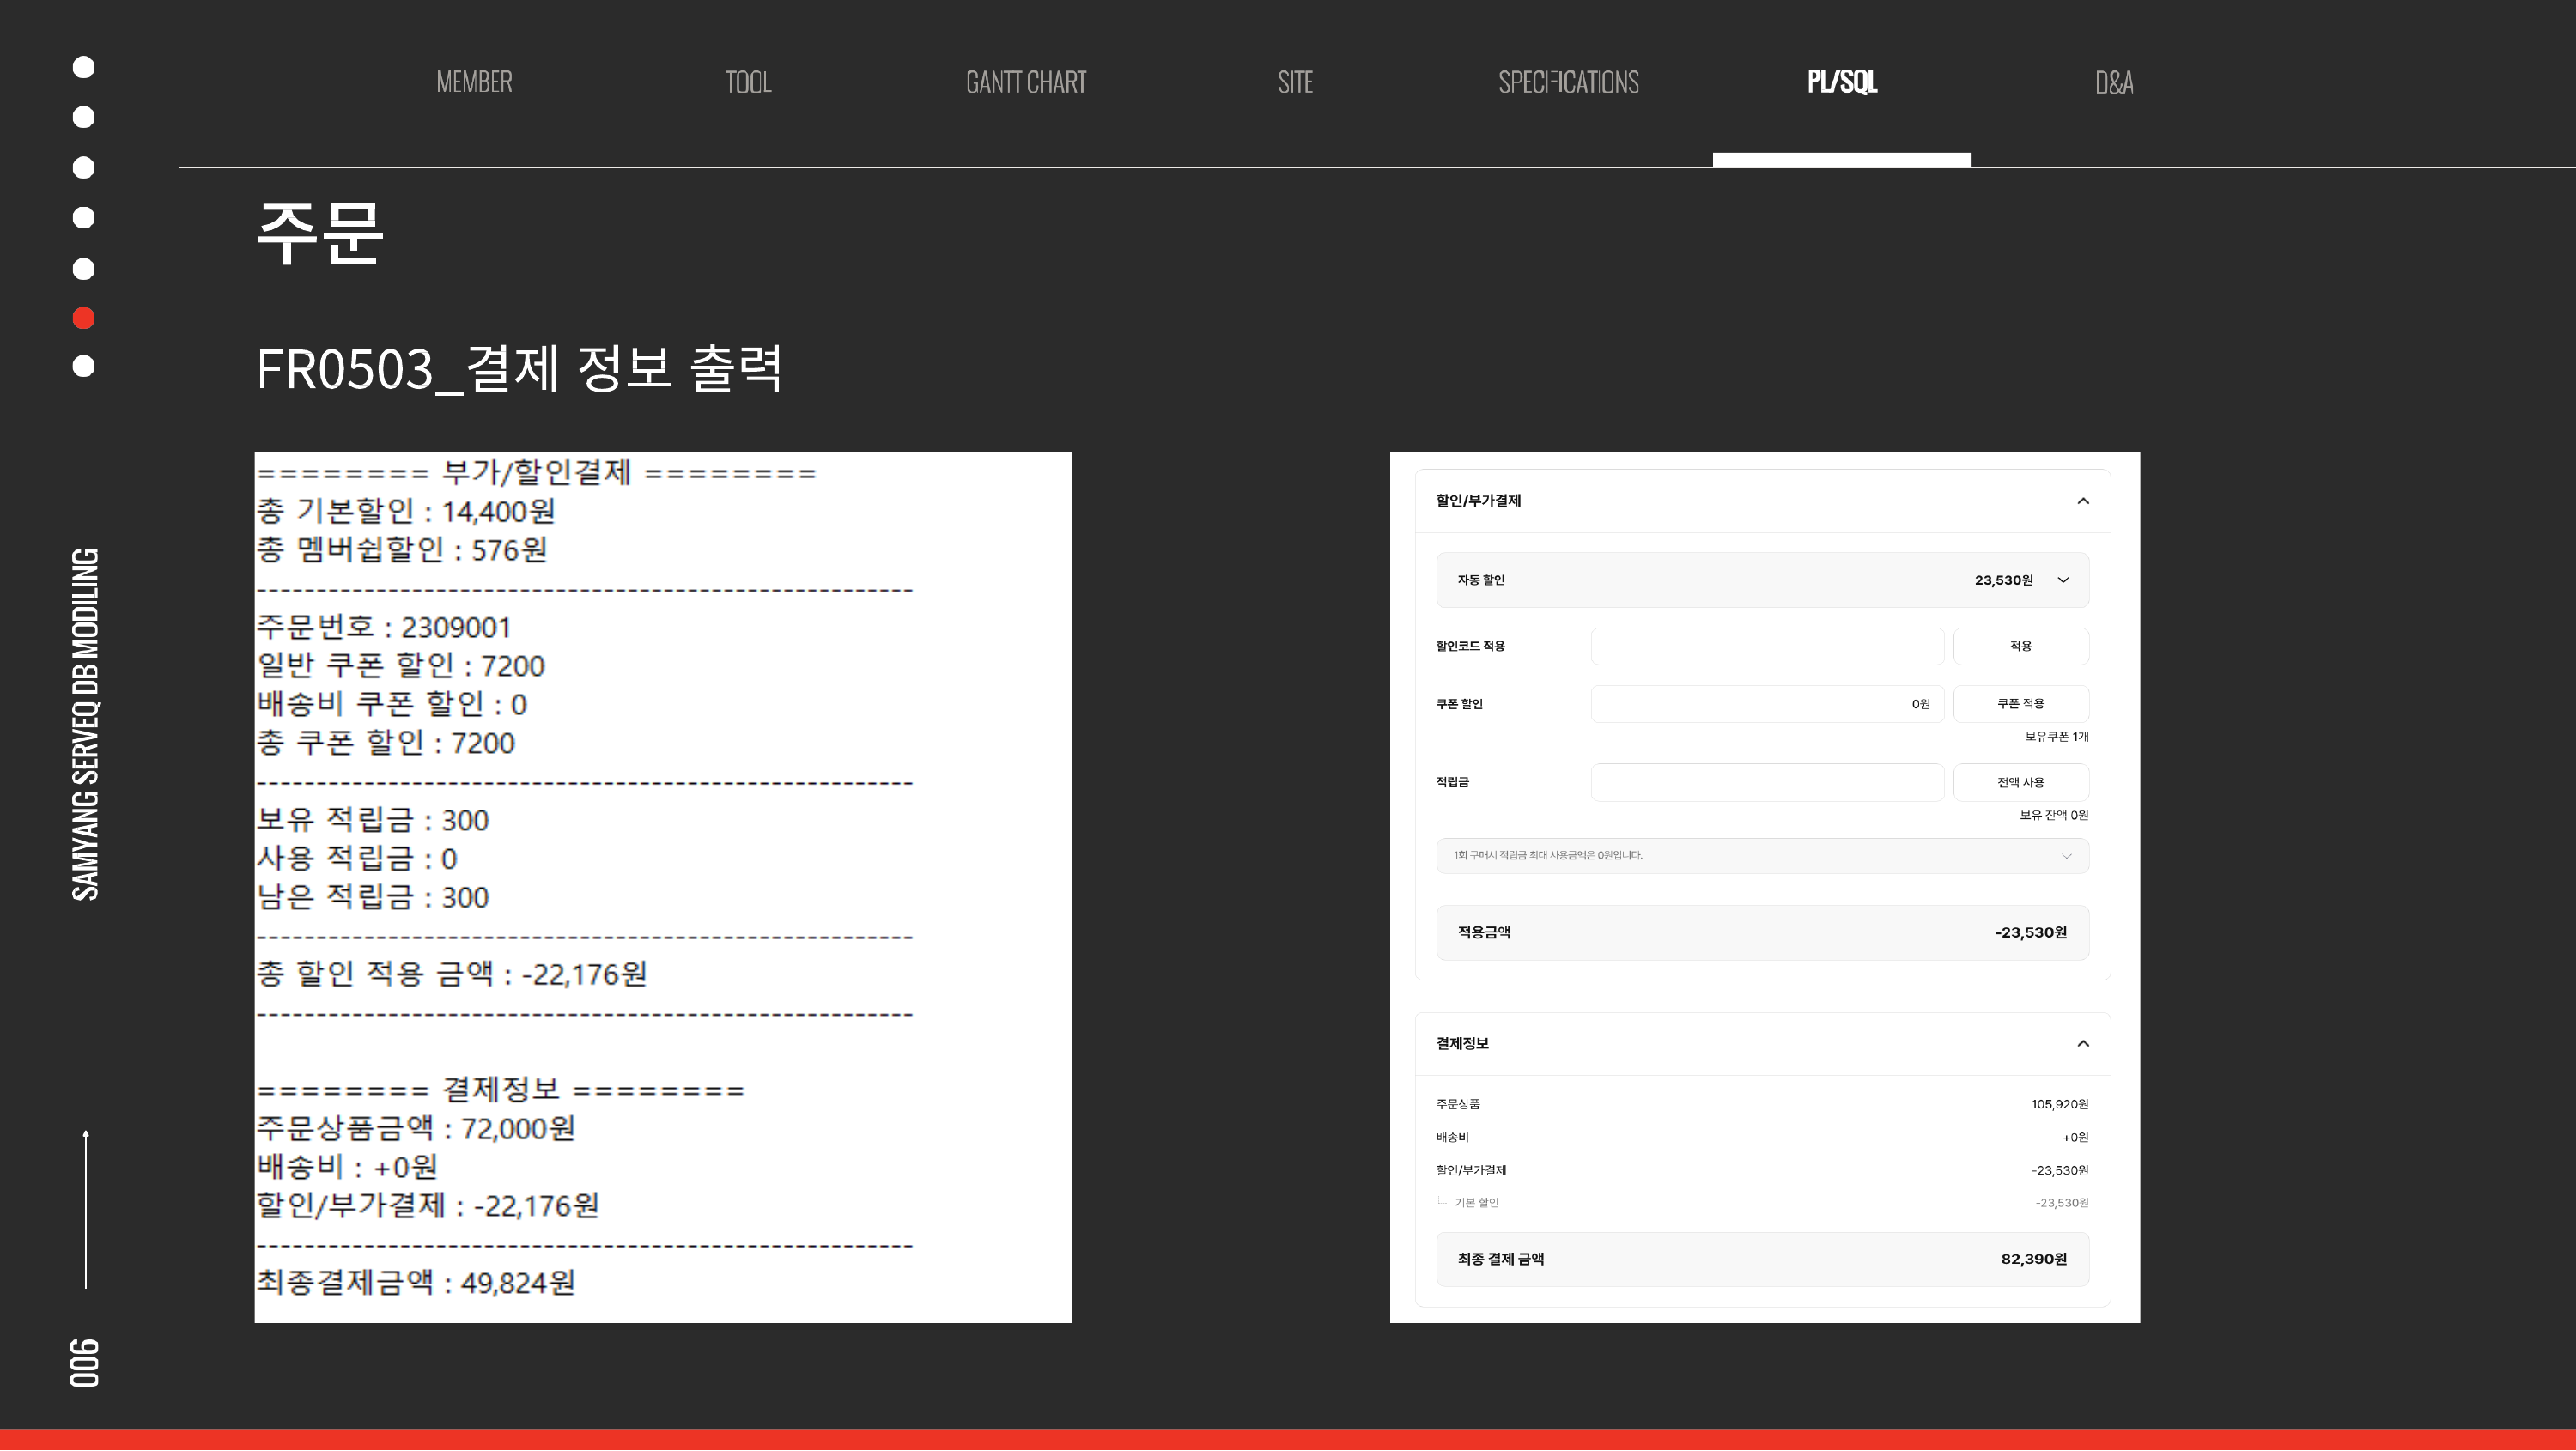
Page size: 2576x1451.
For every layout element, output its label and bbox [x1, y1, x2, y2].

text_box [258, 236, 317, 265]
text_box [475, 371, 508, 392]
text_box [72, 758, 98, 769]
text_box [726, 70, 762, 93]
text_box [72, 566, 98, 580]
text_box [72, 770, 98, 785]
text_box [72, 823, 98, 838]
text_box [1564, 70, 1601, 93]
text_box [72, 871, 98, 887]
text_box [254, 452, 1072, 1323]
text_box [72, 809, 98, 822]
text_box [0, 0, 2576, 1450]
text_box [72, 792, 98, 806]
text_box [72, 622, 98, 638]
text_box [72, 887, 98, 901]
text_box [746, 376, 779, 392]
text_box [586, 374, 618, 392]
text_box [70, 1339, 99, 1354]
text_box [72, 355, 94, 377]
text_box [693, 344, 732, 364]
text_box [579, 348, 607, 373]
text_box [1499, 70, 1548, 93]
text_box [604, 344, 618, 373]
text_box [72, 156, 94, 179]
text_box [348, 349, 374, 390]
text_box [661, 360, 665, 369]
text_box [72, 743, 98, 757]
text_box [763, 70, 772, 93]
text_box [632, 360, 637, 369]
text_box [72, 717, 98, 744]
text_box [1279, 70, 1313, 93]
text_box [72, 607, 98, 621]
text_box [72, 207, 94, 228]
text_box [72, 665, 98, 678]
text_box [289, 349, 316, 389]
text_box [534, 345, 547, 390]
text_box [551, 344, 556, 392]
text_box [632, 348, 637, 357]
text_box [1551, 70, 1558, 93]
text_box [331, 209, 339, 221]
text_box [72, 587, 98, 598]
text_box [72, 640, 98, 658]
text_box [368, 209, 375, 221]
text_box [72, 681, 98, 695]
text_box [479, 70, 512, 93]
text_box [378, 349, 403, 390]
text_box [72, 701, 101, 716]
text_box [70, 1357, 99, 1387]
text_box [72, 56, 94, 78]
text_box [647, 372, 652, 383]
text_box [765, 344, 779, 374]
text_box [1616, 70, 1639, 93]
text_box [690, 366, 734, 392]
text_box [72, 837, 98, 871]
text_box [319, 349, 344, 390]
text_box [1808, 70, 1878, 96]
text_box [514, 350, 540, 383]
text_box [438, 70, 451, 93]
text_box [453, 70, 477, 93]
text_box [661, 348, 665, 357]
text_box [741, 347, 766, 373]
text_box [72, 258, 94, 280]
text_box [1390, 452, 2141, 1323]
text_box [83, 1131, 88, 1290]
text_box [261, 203, 314, 232]
text_box [967, 70, 1023, 93]
text_box [1602, 70, 1613, 93]
text_box [2097, 70, 2134, 94]
text_box [406, 349, 432, 390]
text_box [72, 307, 94, 329]
text_box [72, 106, 94, 128]
text_box [72, 549, 98, 564]
text_box [467, 344, 507, 370]
text_box [1028, 70, 1087, 93]
